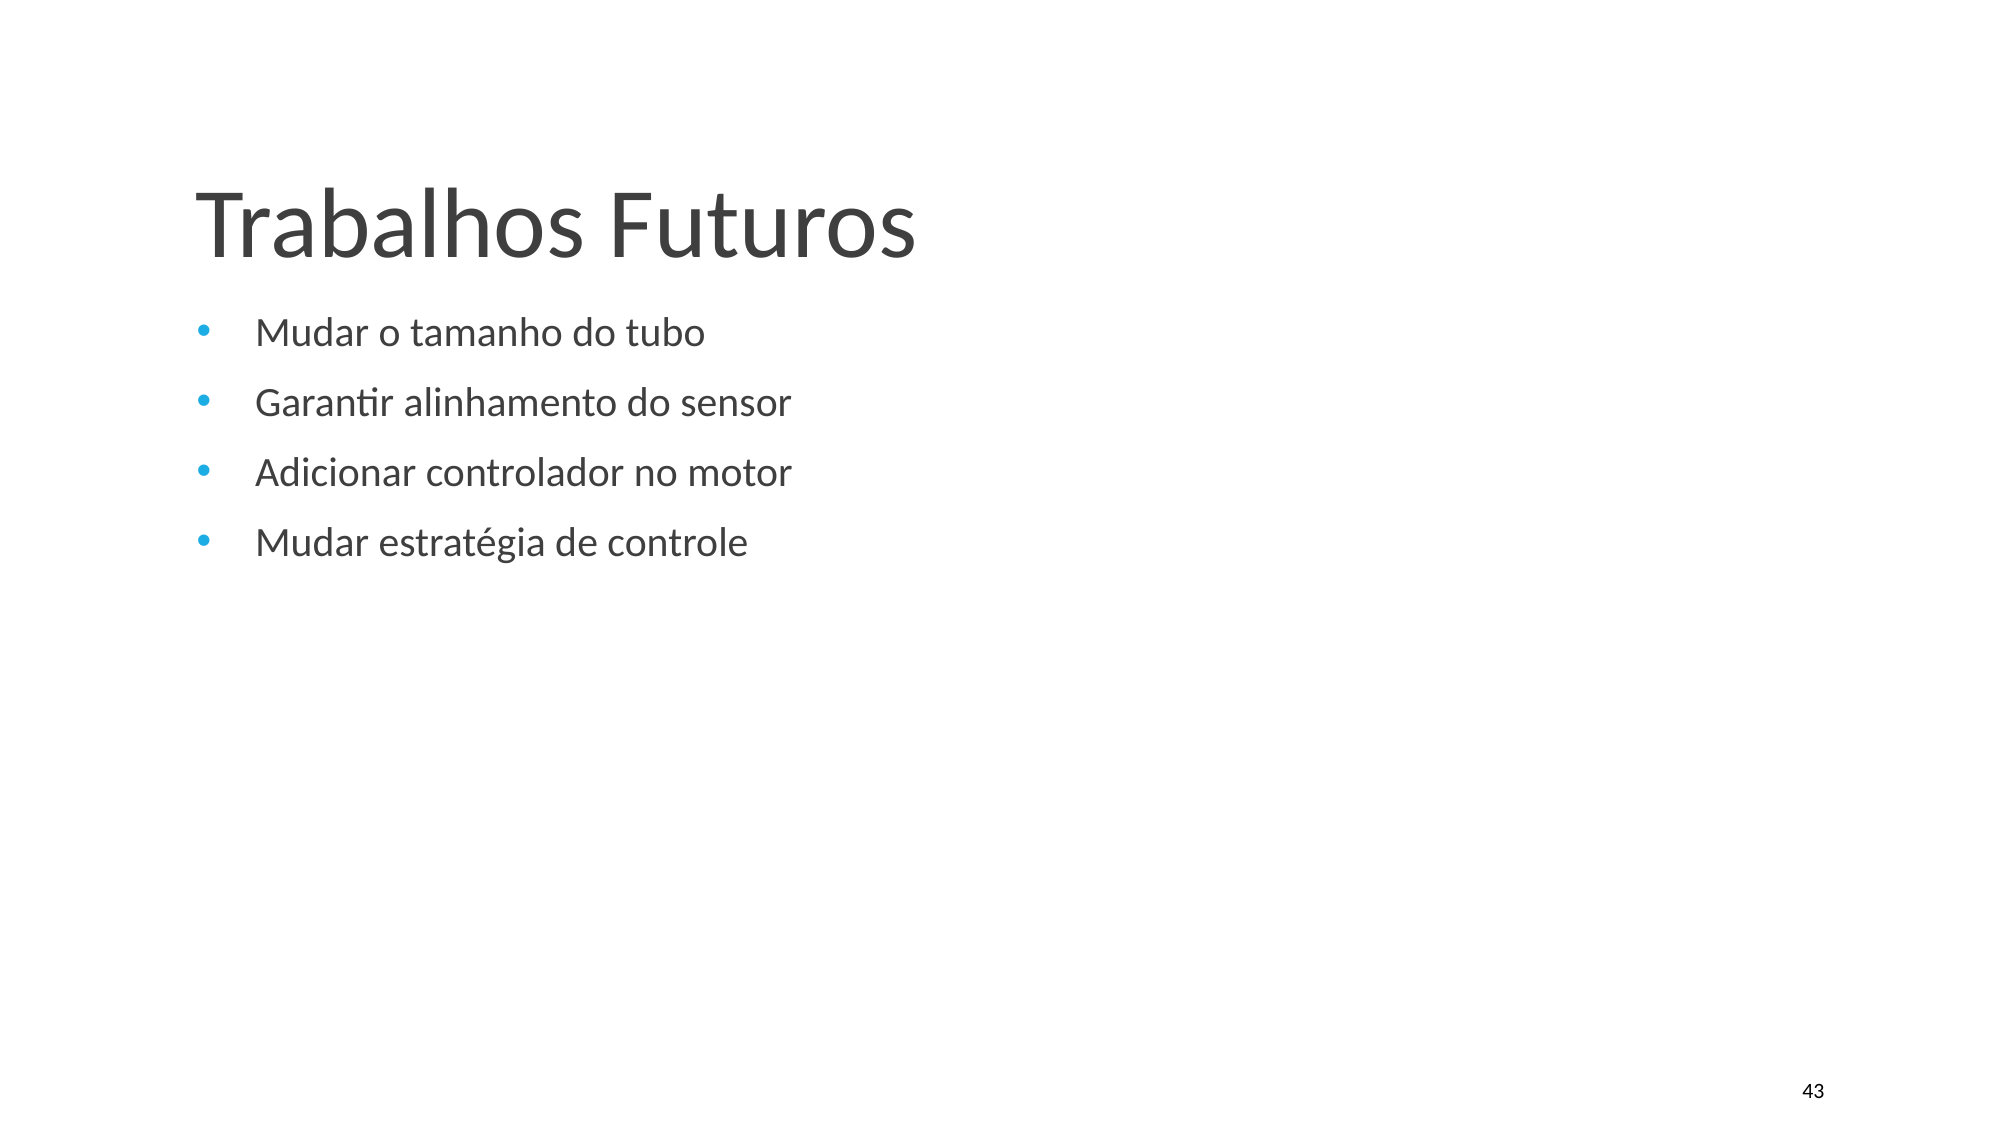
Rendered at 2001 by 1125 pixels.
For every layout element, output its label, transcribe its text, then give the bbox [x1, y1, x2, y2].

slide_number 43 [1624, 1059, 1840, 1120]
title Trabalhos Futuros [180, 47, 1830, 285]
list Mudar o tamanho do tubo Garantir alinhamento do sensor Adicionar controlador no motor Mudar estratégia de controle [180, 302, 1830, 963]
